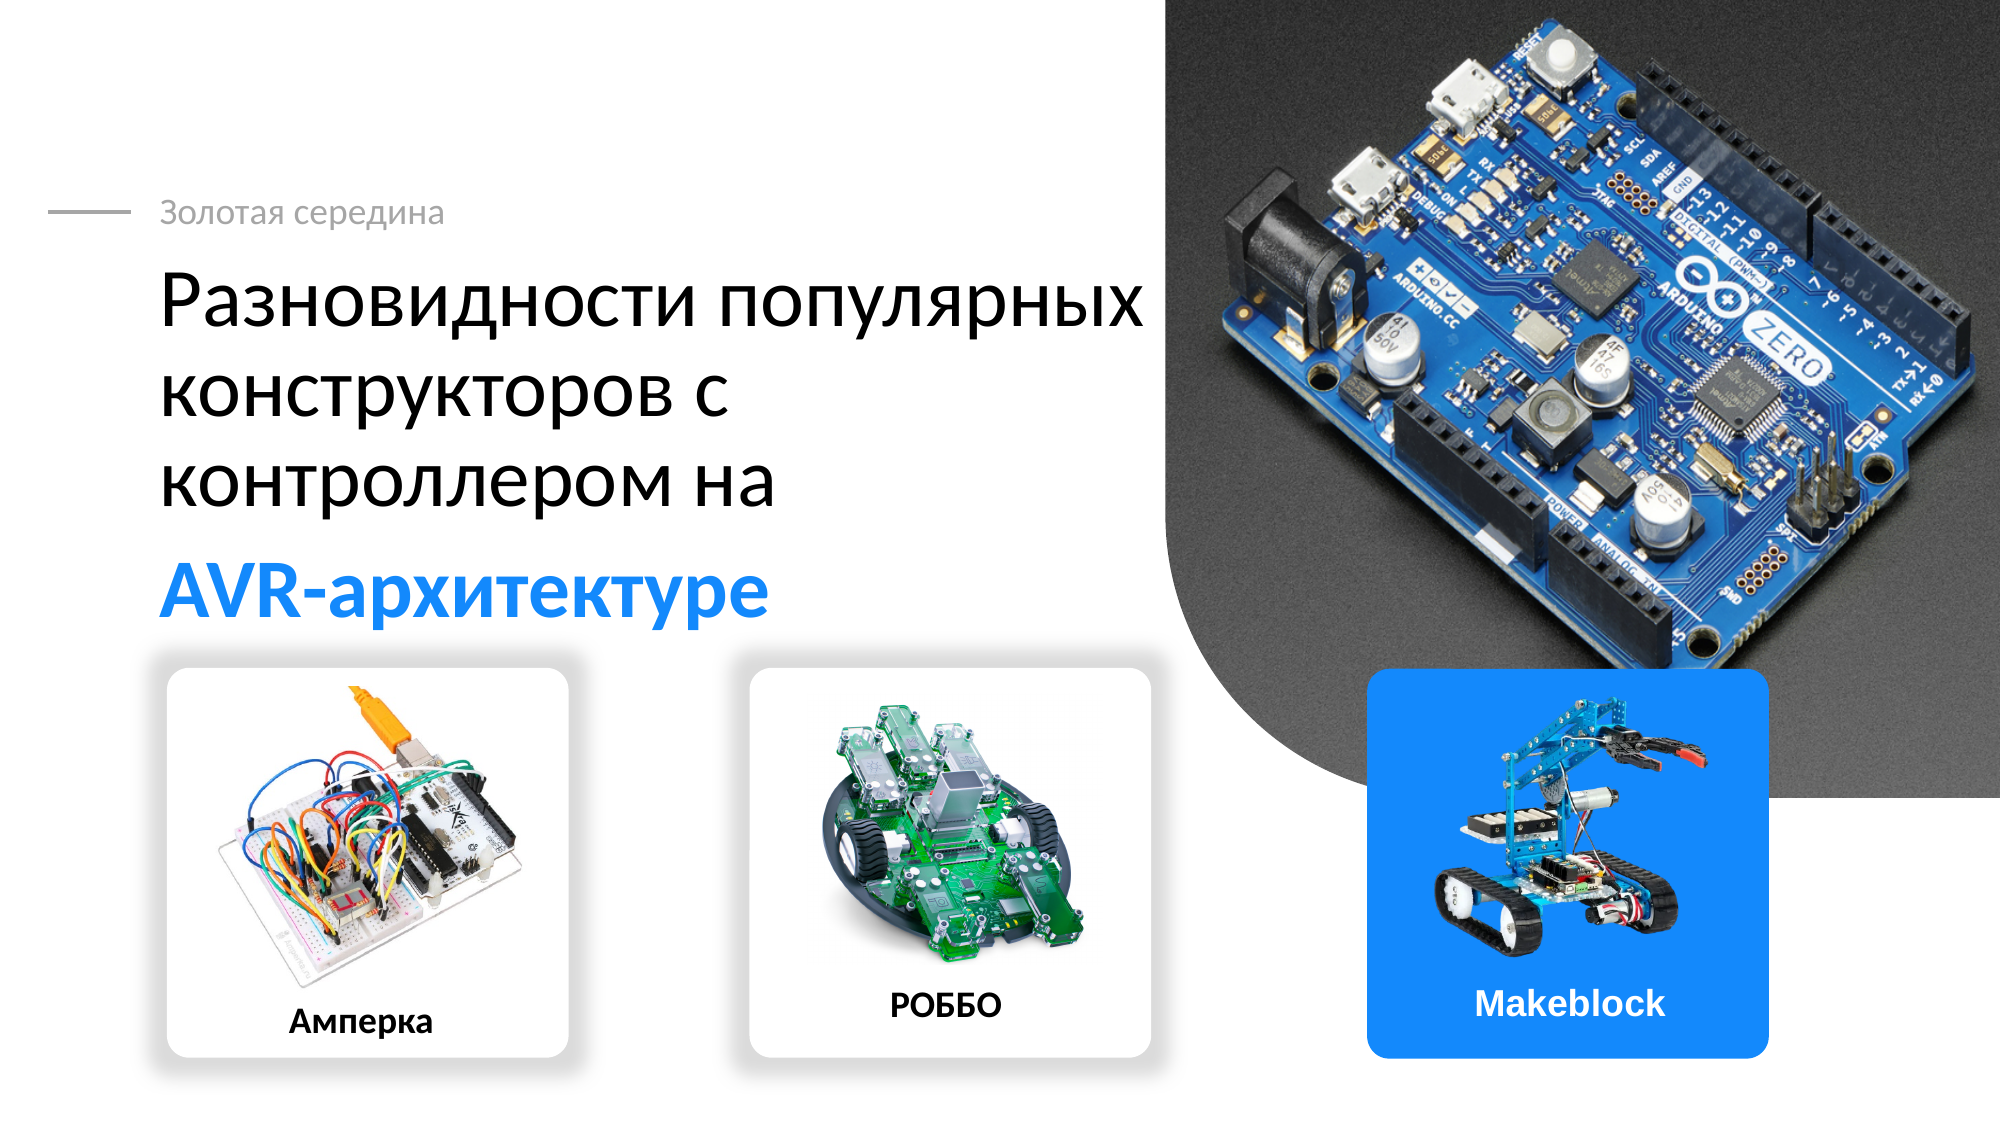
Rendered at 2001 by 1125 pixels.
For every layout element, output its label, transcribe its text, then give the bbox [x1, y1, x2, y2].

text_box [749, 667, 1152, 1058]
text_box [166, 667, 569, 1058]
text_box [1367, 647, 1769, 1059]
text_box [1164, 0, 2000, 799]
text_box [47, 179, 1055, 241]
text_box Разновидности популярных конструкторов с контроллером на AVR-архитектуре [144, 472, 1194, 643]
